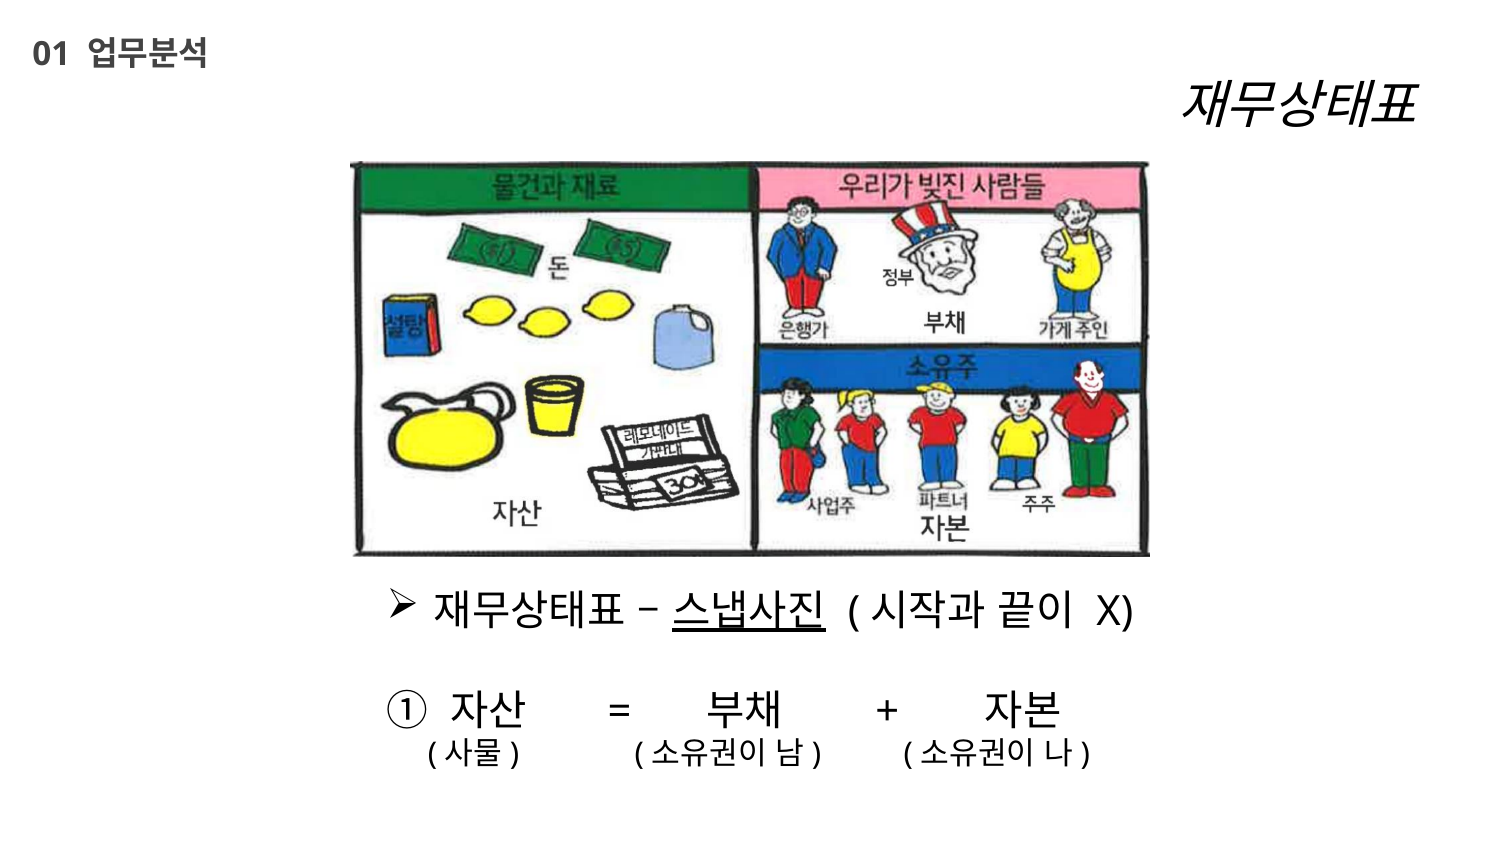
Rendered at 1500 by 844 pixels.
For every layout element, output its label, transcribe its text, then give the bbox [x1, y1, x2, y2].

picture [350, 161, 1150, 558]
text_box 재무상태표 [1163, 51, 1447, 142]
text_box 재무상태표 – 스냅사진 (시작과 끝이 X) ① 자산 = 부채 + 자본 (사물) (소유권이 남) (소유권이 나) [371, 576, 1199, 844]
text_box 01 업무분석 [17, 16, 372, 88]
